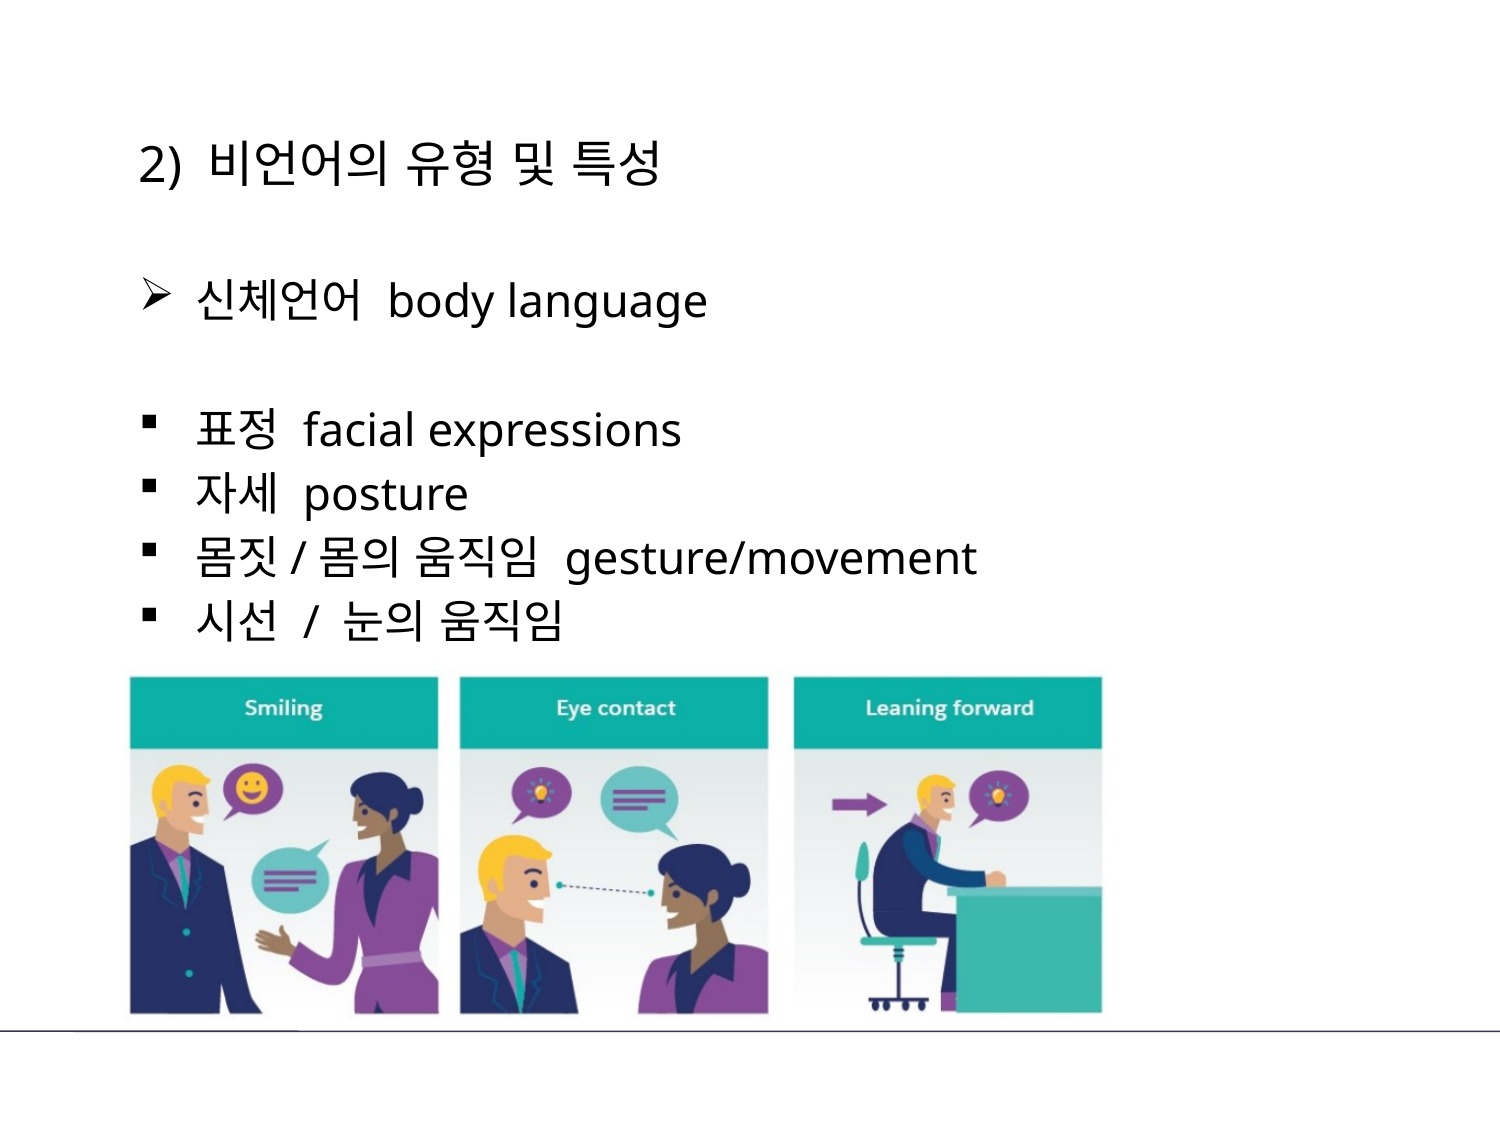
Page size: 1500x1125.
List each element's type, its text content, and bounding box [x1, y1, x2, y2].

picture [123, 668, 1110, 1020]
list 2) 비언어의 유형 및 특성 신체언어 body language 표정 facial expressions 자세 posture 몸짓/몸의 움직임 gesture/movement 시선 / 눈의 움직임 [123, 125, 1365, 1006]
